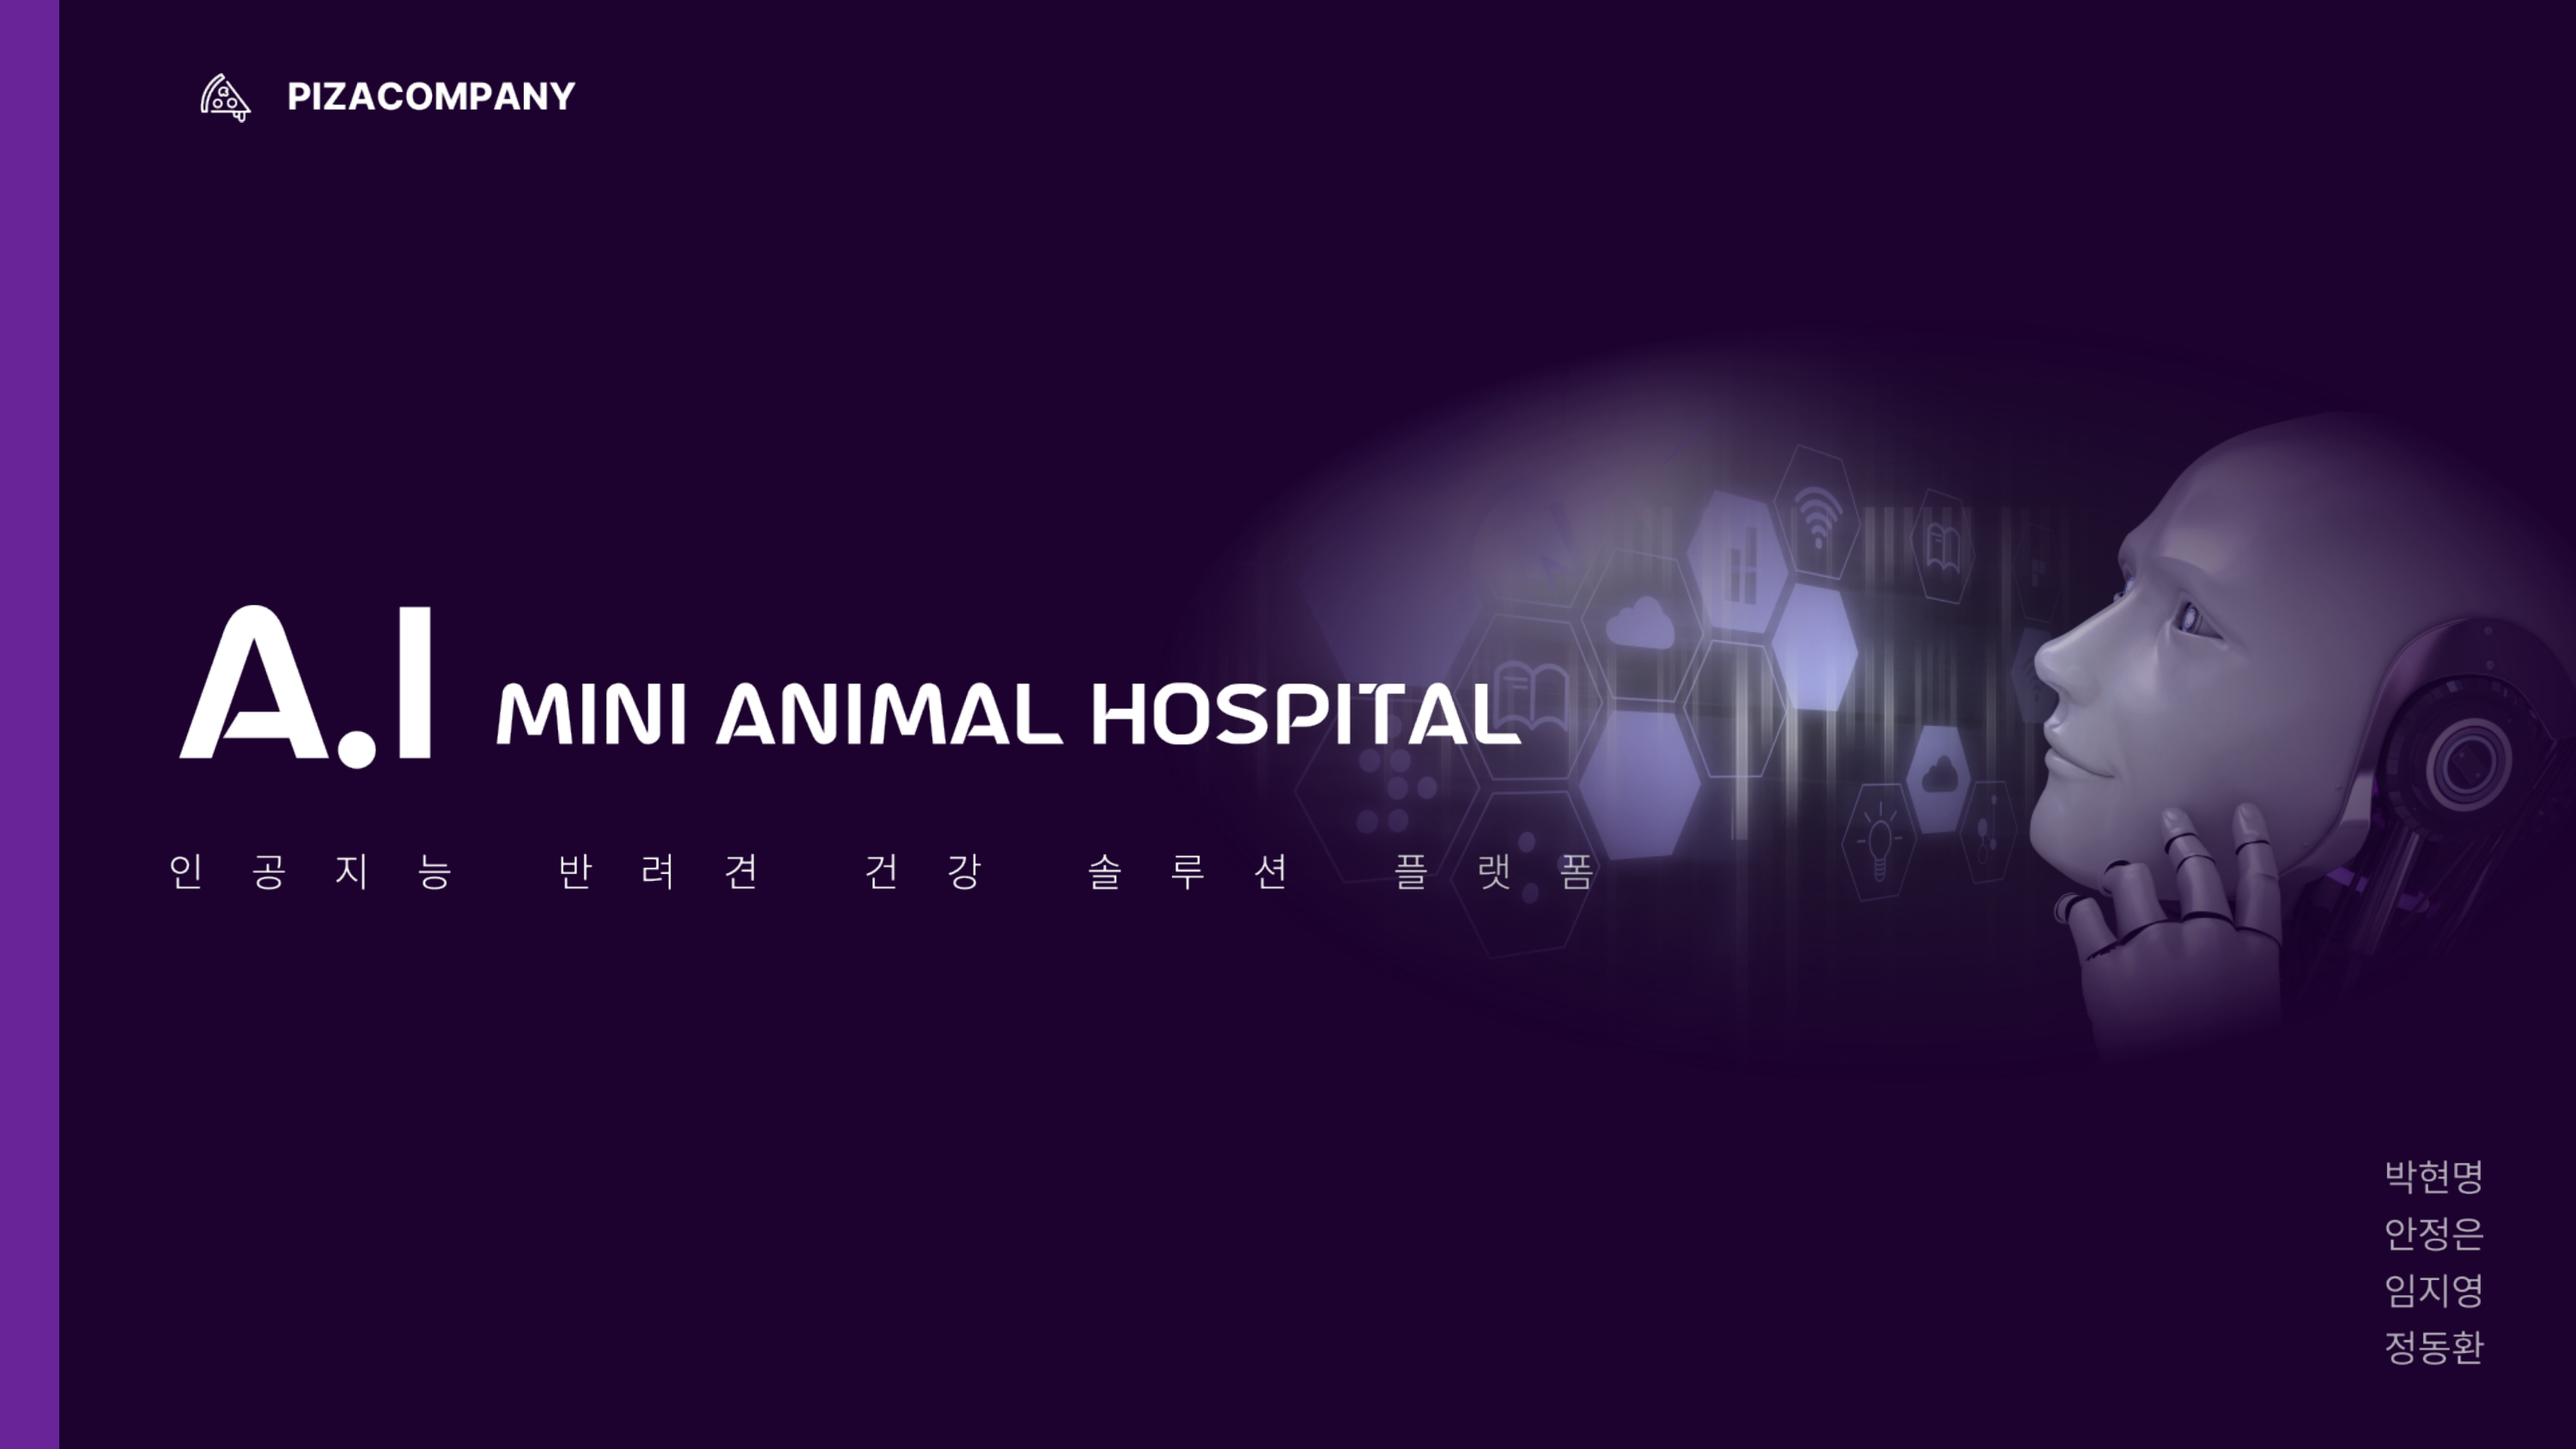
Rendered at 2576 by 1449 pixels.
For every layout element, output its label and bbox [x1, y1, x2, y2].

picture [205, 64, 595, 138]
text_box [196, 72, 257, 124]
text_box [0, 0, 59, 1449]
picture [2221, 1147, 2504, 1390]
picture [138, 525, 1553, 917]
text_box [1155, 317, 2576, 1083]
